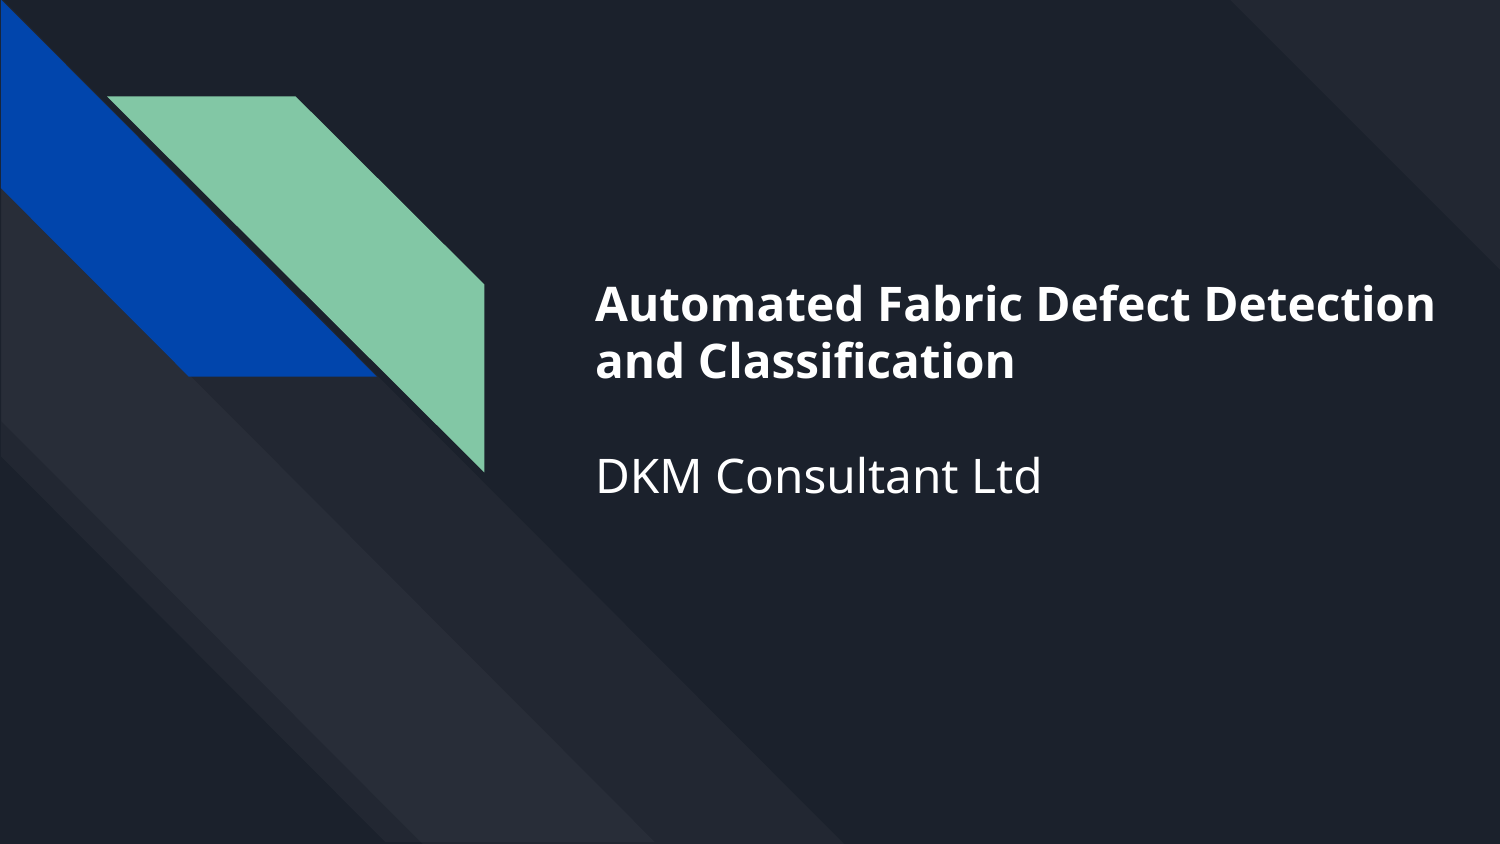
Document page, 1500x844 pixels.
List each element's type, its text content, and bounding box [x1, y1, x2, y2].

title Automated Fabric Defect Detection and Classification DKM Consultant Ltd [580, 258, 1479, 518]
